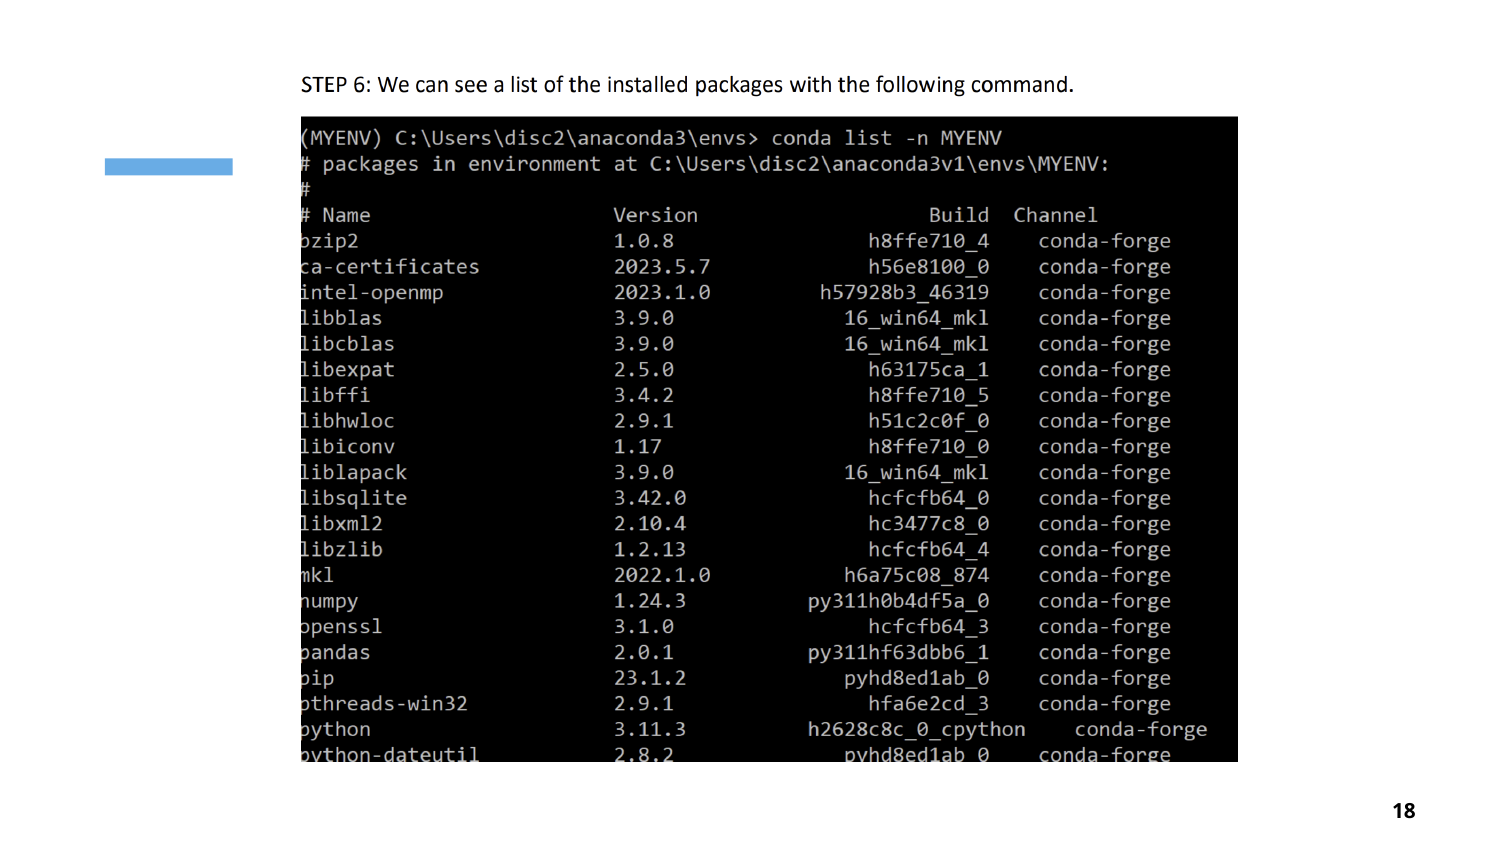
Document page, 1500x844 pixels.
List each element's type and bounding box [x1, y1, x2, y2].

picture [287, 67, 1261, 777]
